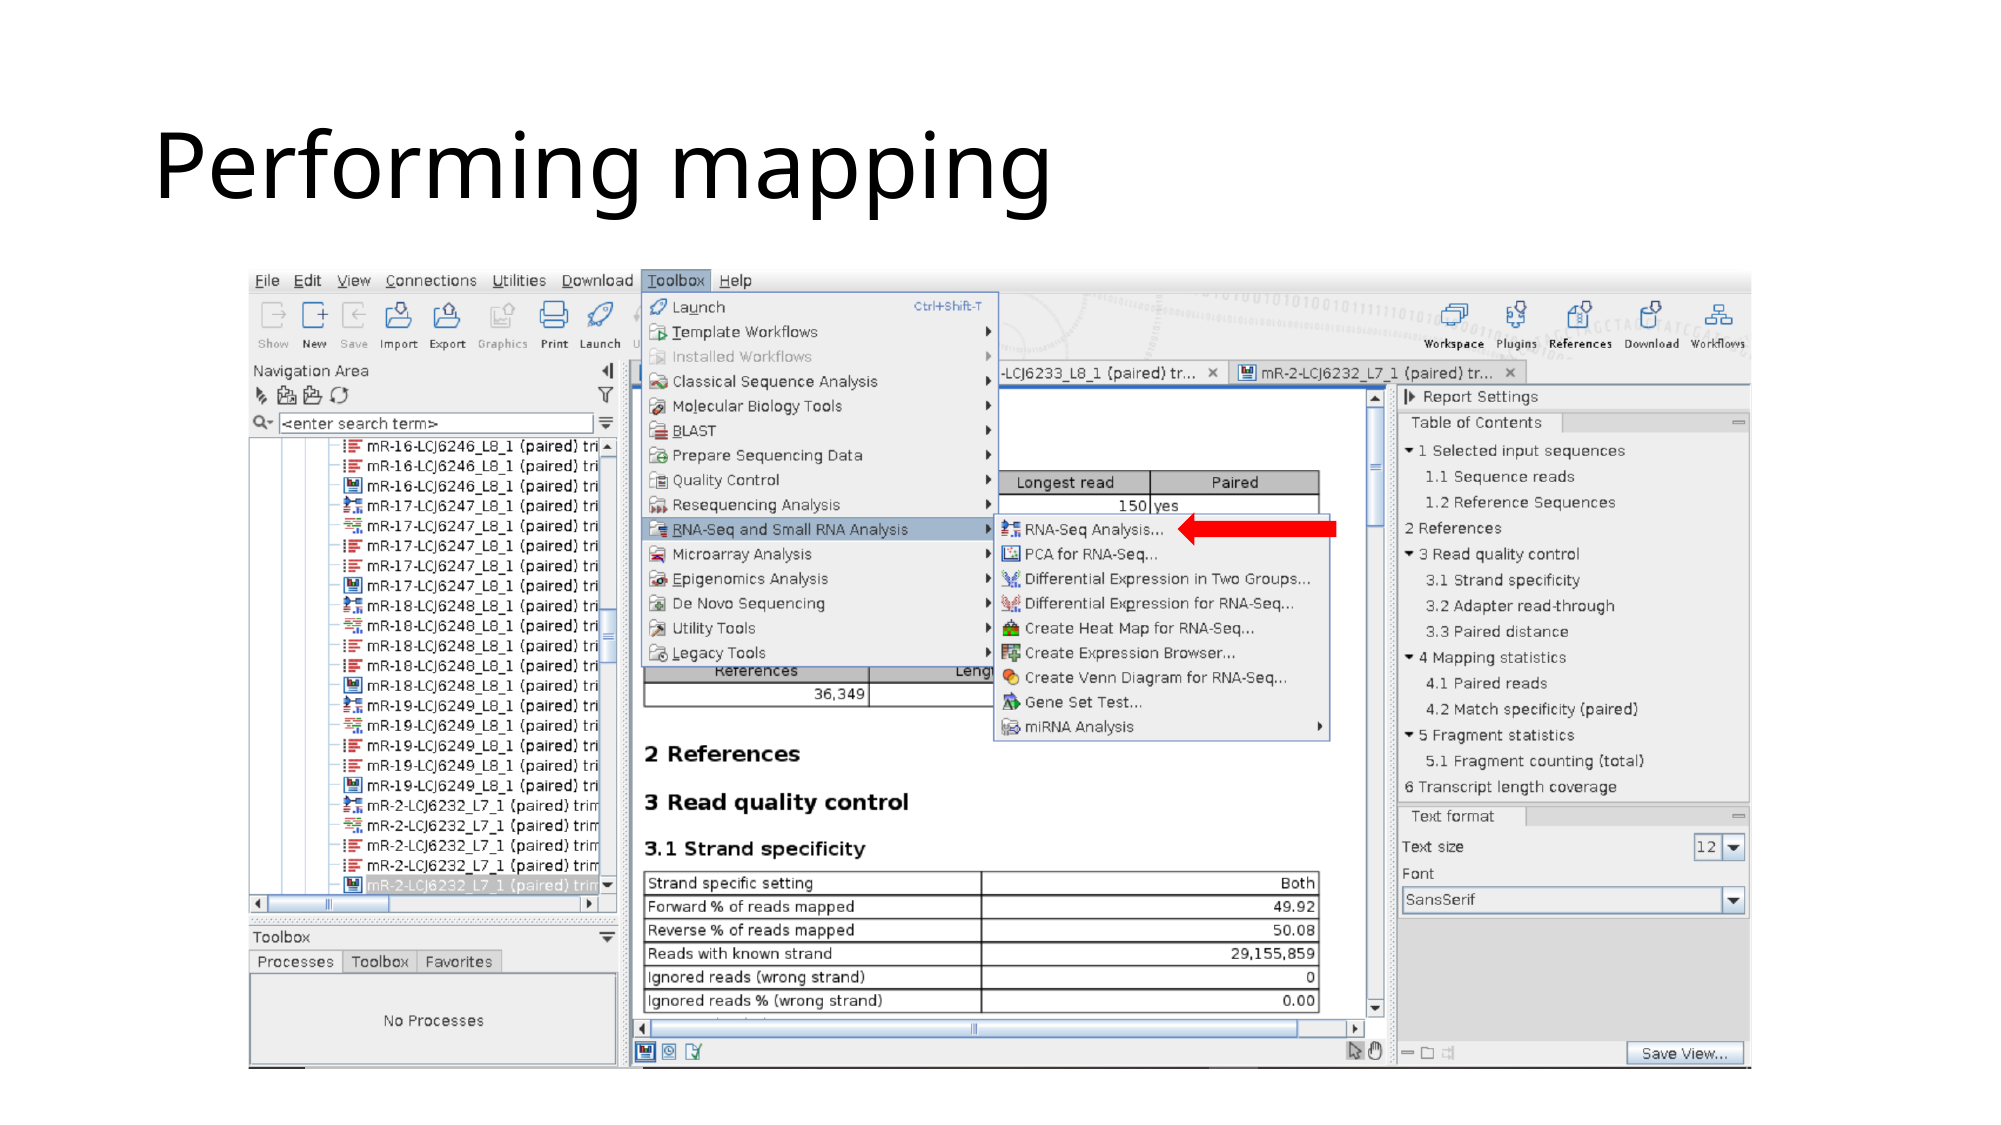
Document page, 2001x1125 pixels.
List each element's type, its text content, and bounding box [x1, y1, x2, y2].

title Performing mapping [137, 59, 1863, 278]
picture [248, 268, 1752, 1069]
